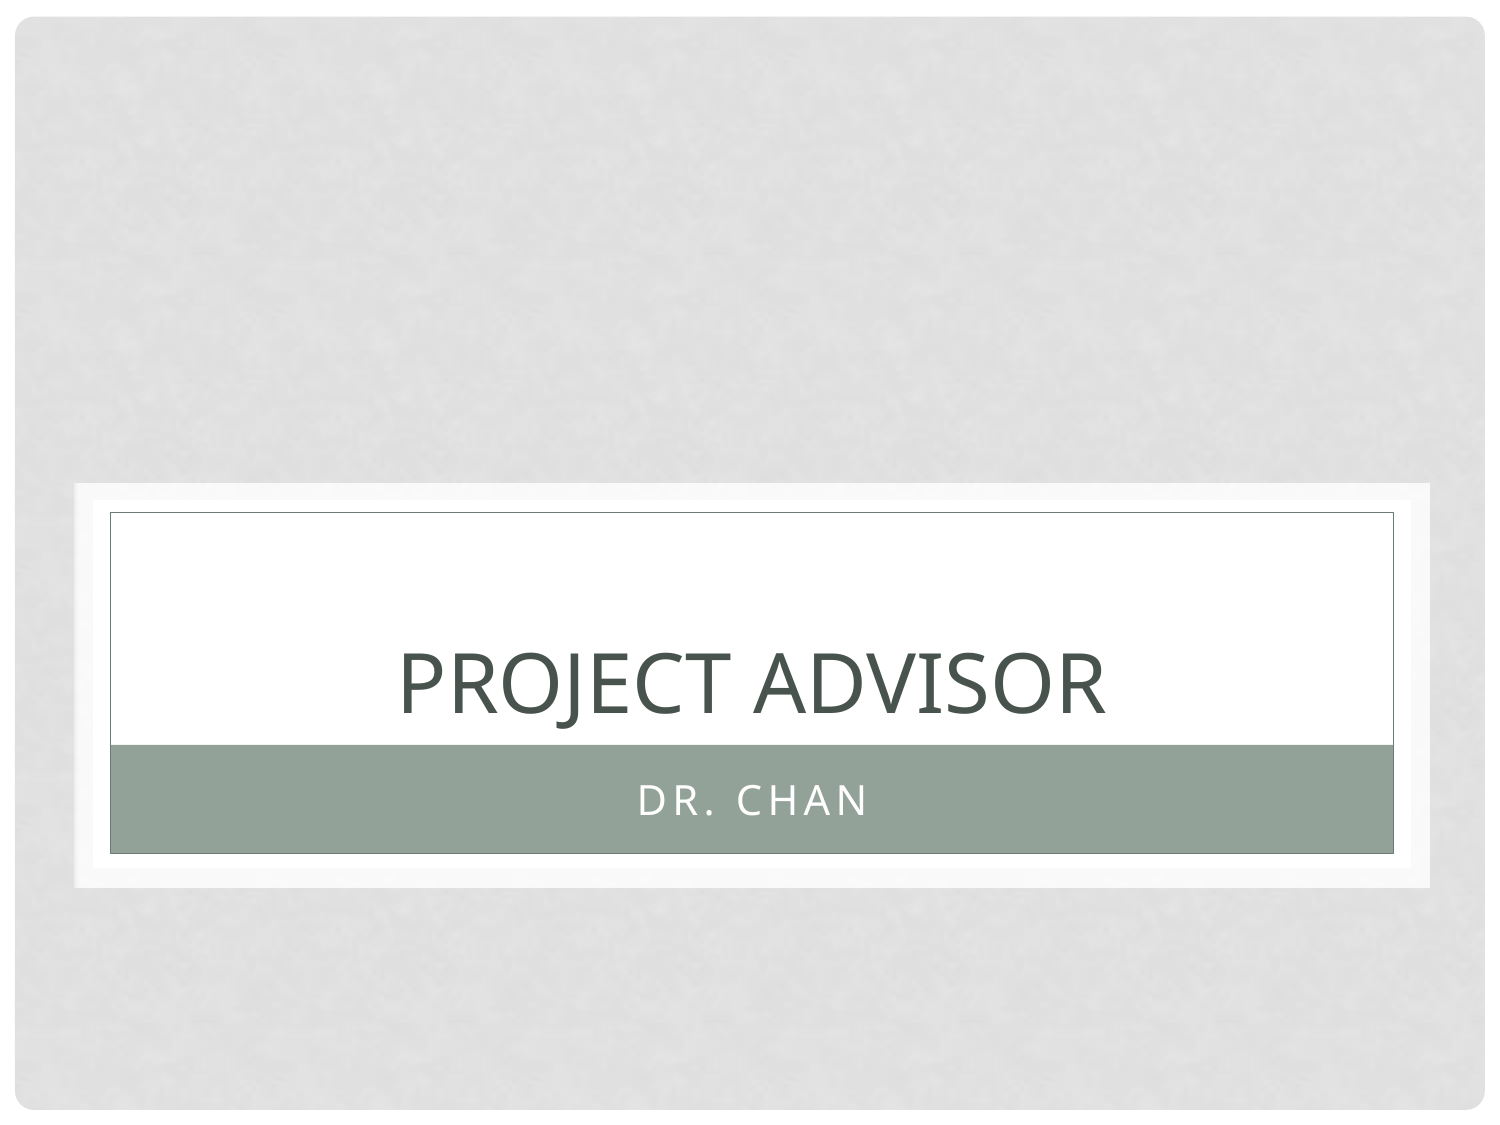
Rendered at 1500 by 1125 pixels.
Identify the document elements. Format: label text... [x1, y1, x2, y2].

title Project advisor [120, 525, 1384, 738]
list Dr. chan [120, 755, 1384, 842]
